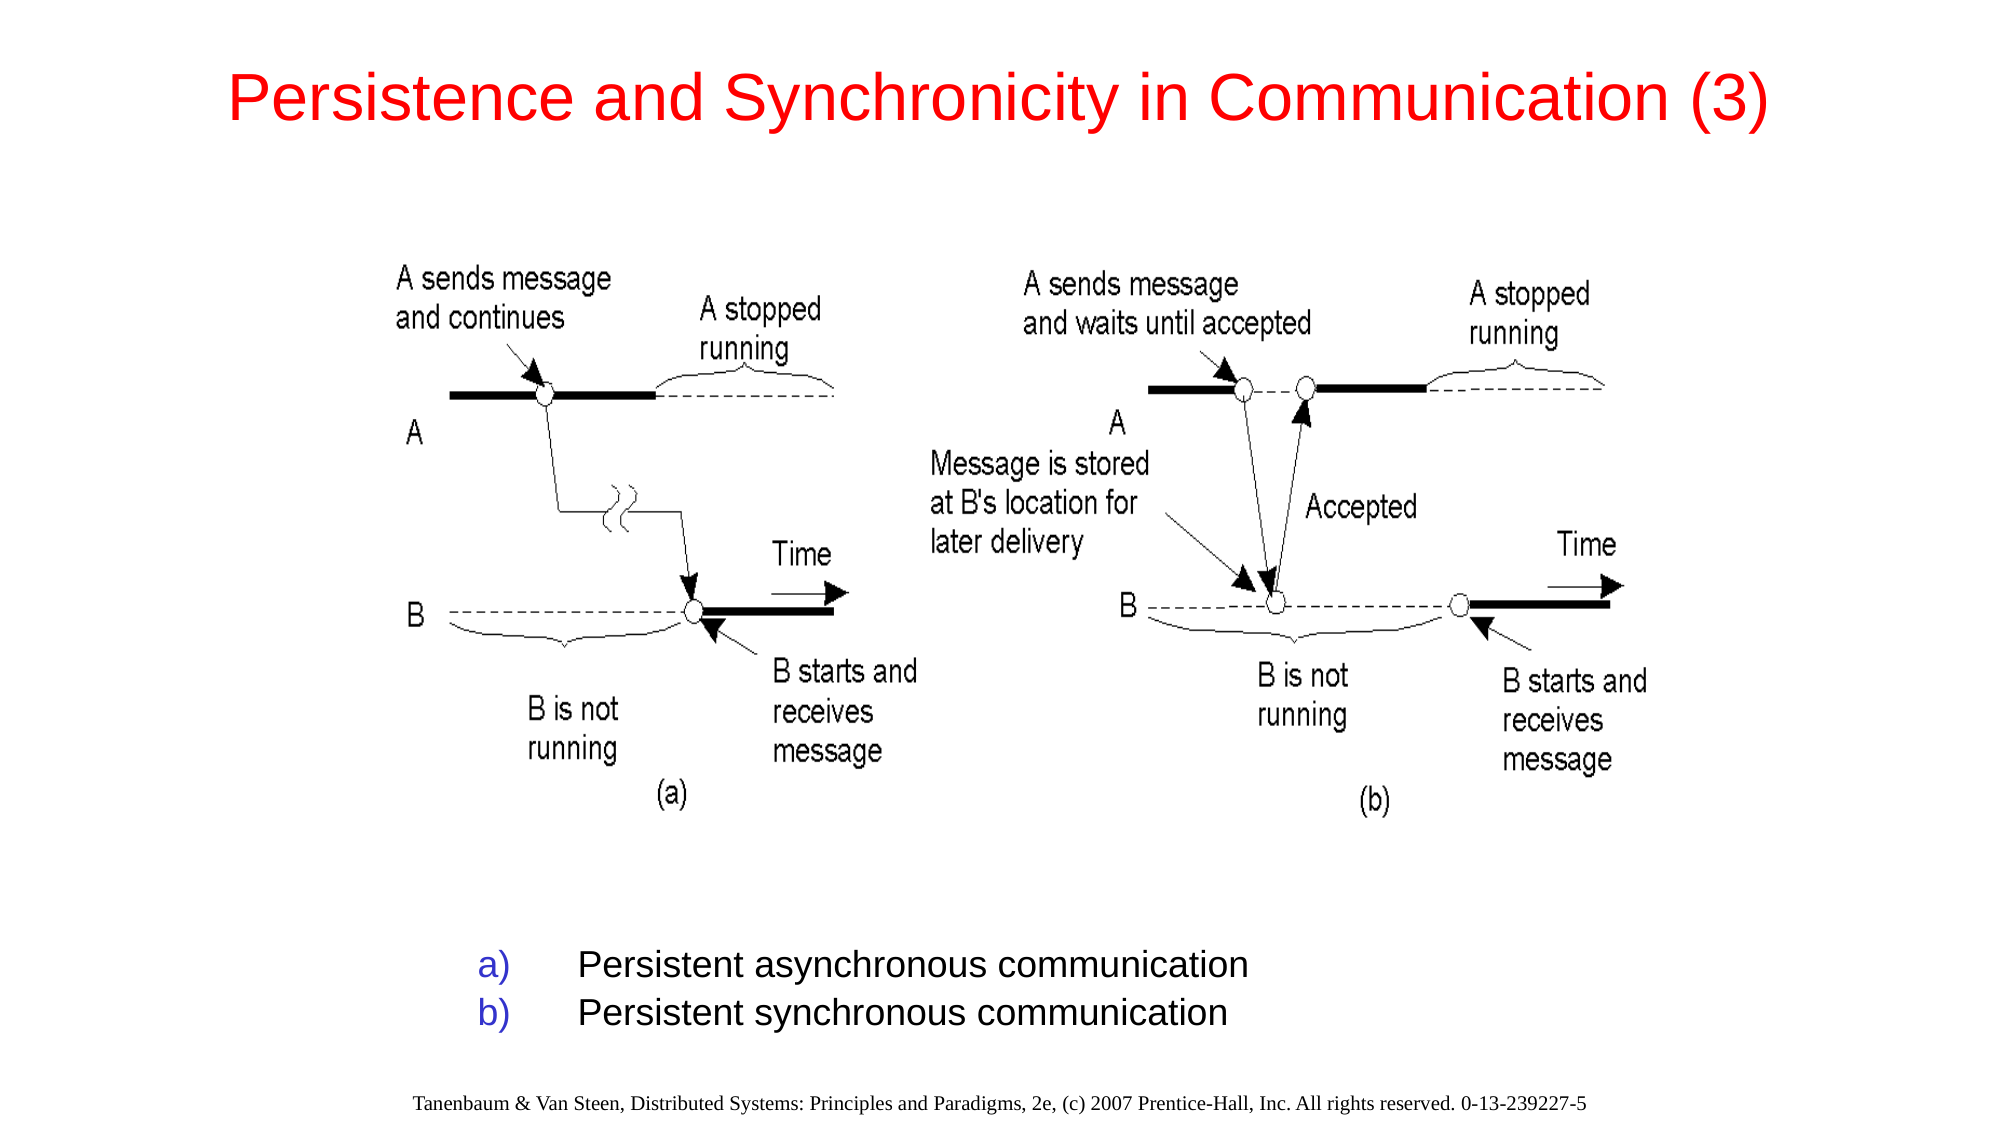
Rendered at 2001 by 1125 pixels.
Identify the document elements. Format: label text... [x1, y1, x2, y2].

picture [344, 218, 1656, 888]
list Persistent asynchronous communication Persistent synchronous communication [462, 937, 1750, 1075]
title Persistence and Synchronicity in Communication (3) [0, 0, 2000, 188]
footer Tanenbaum & Van Steen, Distributed Systems: Principles and Paradigms, 2e, (c) 2007 Prentice-Hall, Inc. All rights reserved. 0-13-239227-5 [0, 1082, 2000, 1111]
